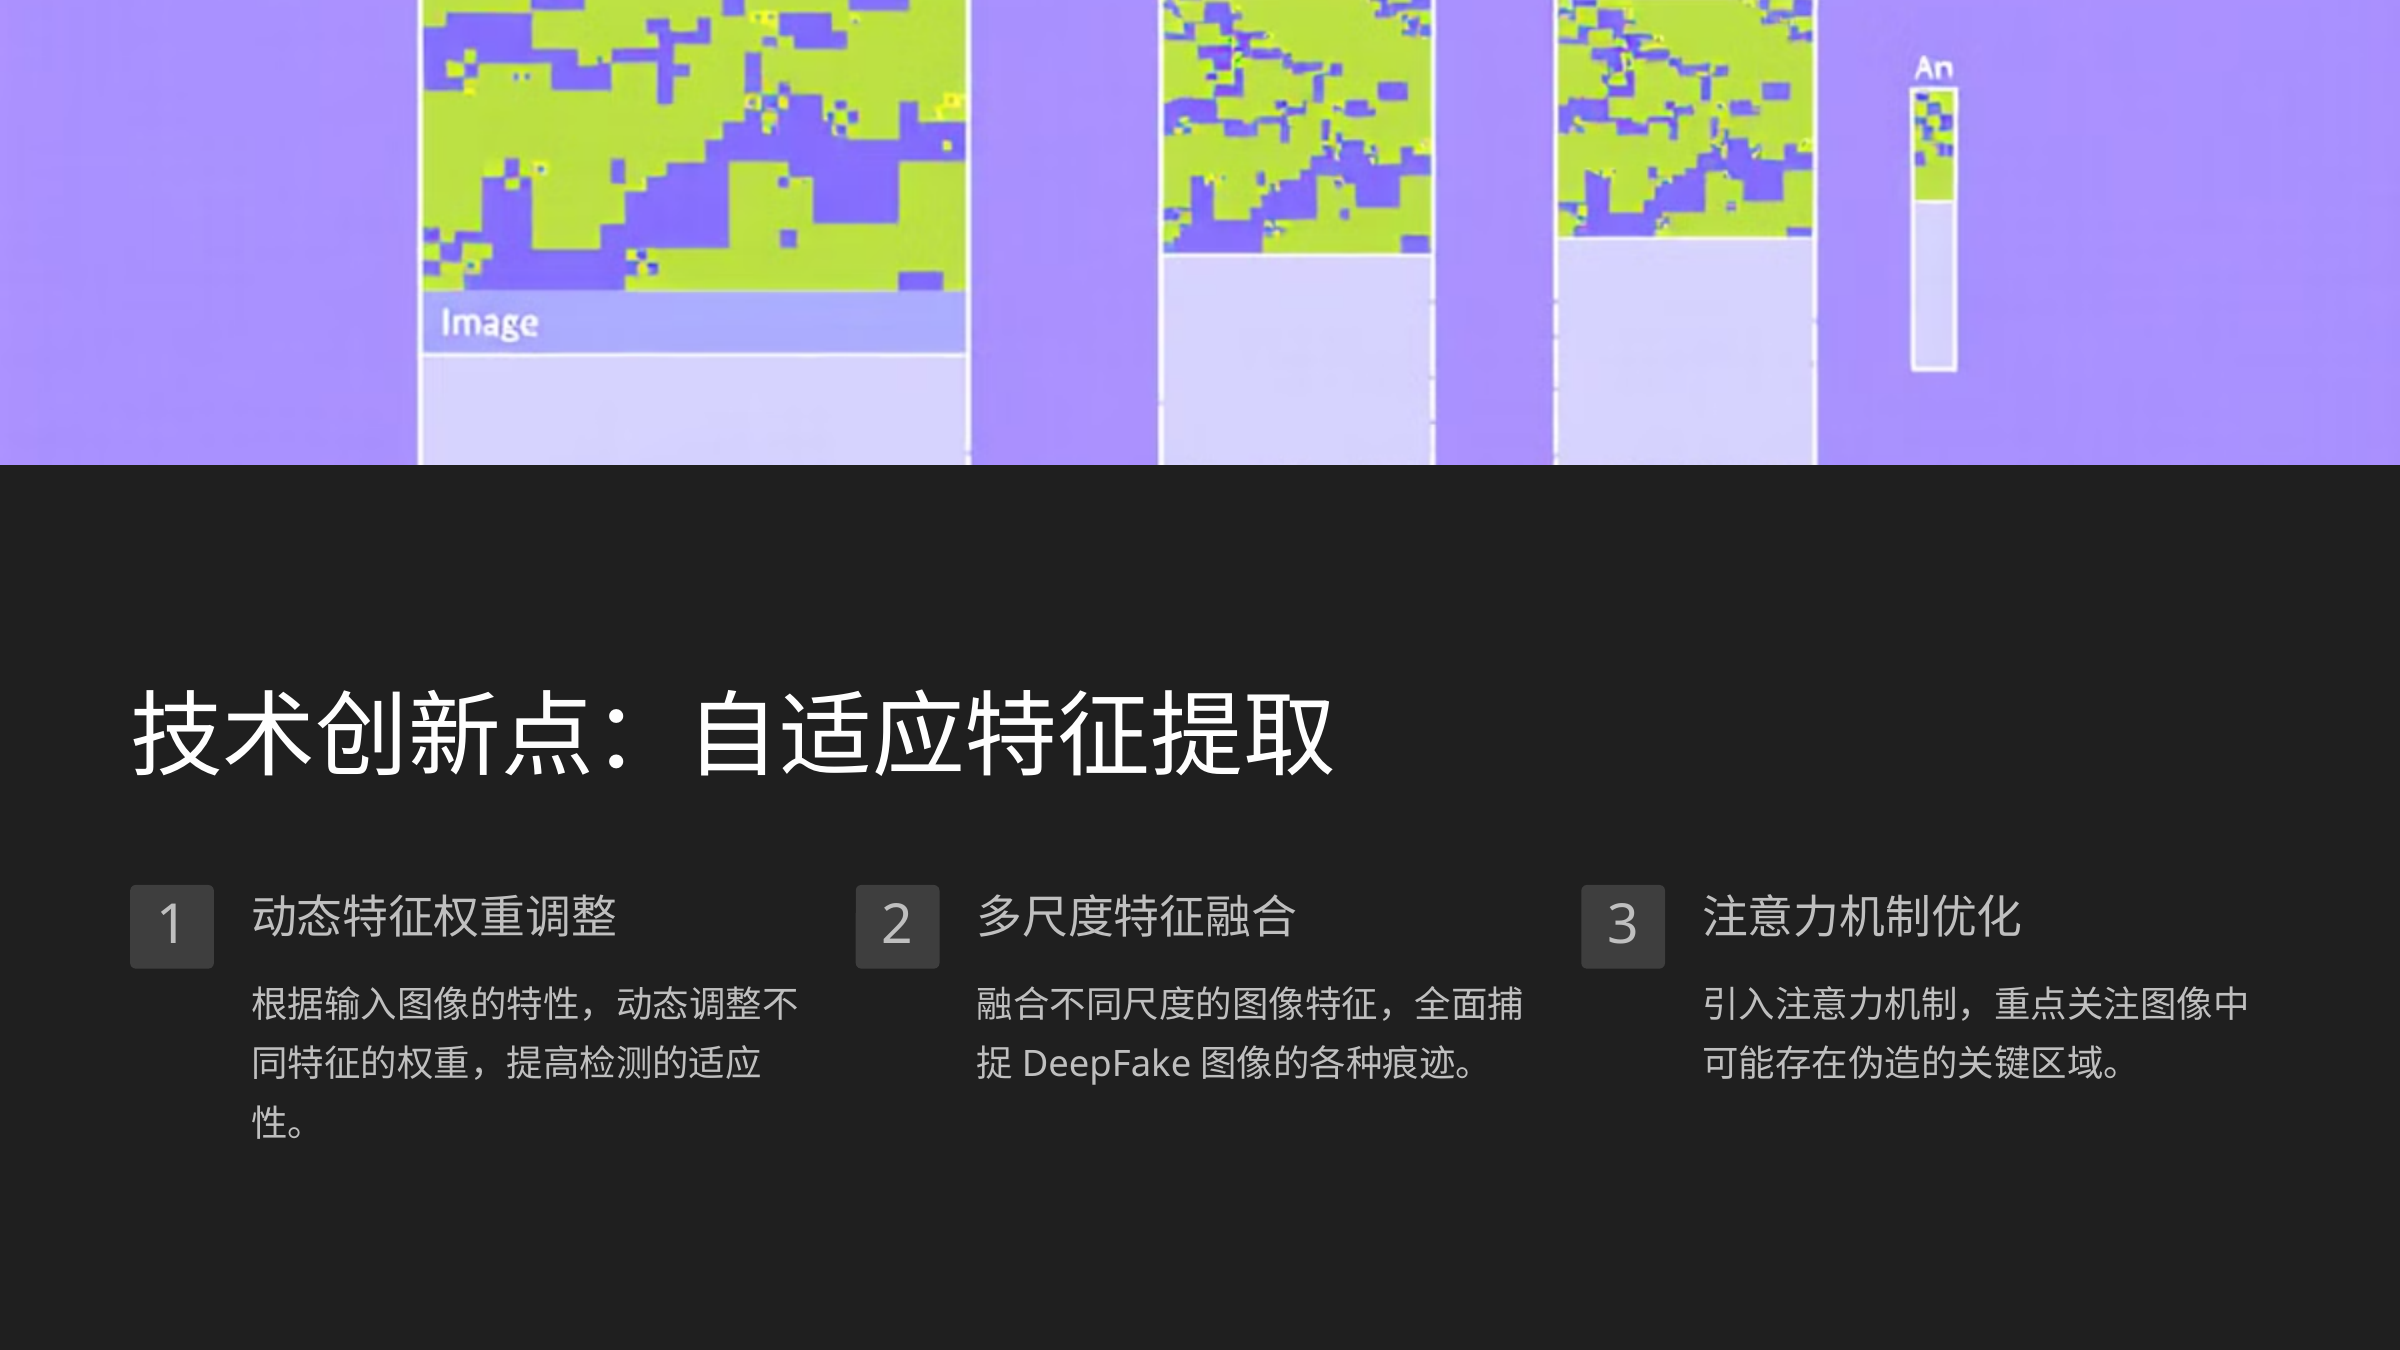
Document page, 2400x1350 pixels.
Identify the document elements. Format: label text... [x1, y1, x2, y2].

text_box 3 [1607, 898, 1640, 955]
text_box 引入注意力机制，重点关注图像中可能存在伪造的关键区域。 [1702, 965, 2270, 1085]
text_box [855, 884, 940, 969]
text_box 多尺度特征融合 [976, 884, 1442, 943]
text_box [130, 884, 214, 969]
picture [0, 0, 2400, 466]
text_box 1 [161, 898, 183, 955]
text_box 根据输入图像的特性，动态调整不同特征的权重，提高检测的适应性。 [251, 965, 819, 1144]
text_box [1581, 884, 1666, 969]
text_box 动态特征权重调整 [251, 884, 717, 943]
text_box 注意力机制优化 [1702, 884, 2168, 943]
text_box 2 [882, 898, 913, 955]
text_box 融合不同尺度的图像特征，全面捕捉DeepFake图像的各种痕迹。 [976, 965, 1545, 1085]
text_box 技术创新点：自适应特征提取 [130, 671, 1340, 788]
